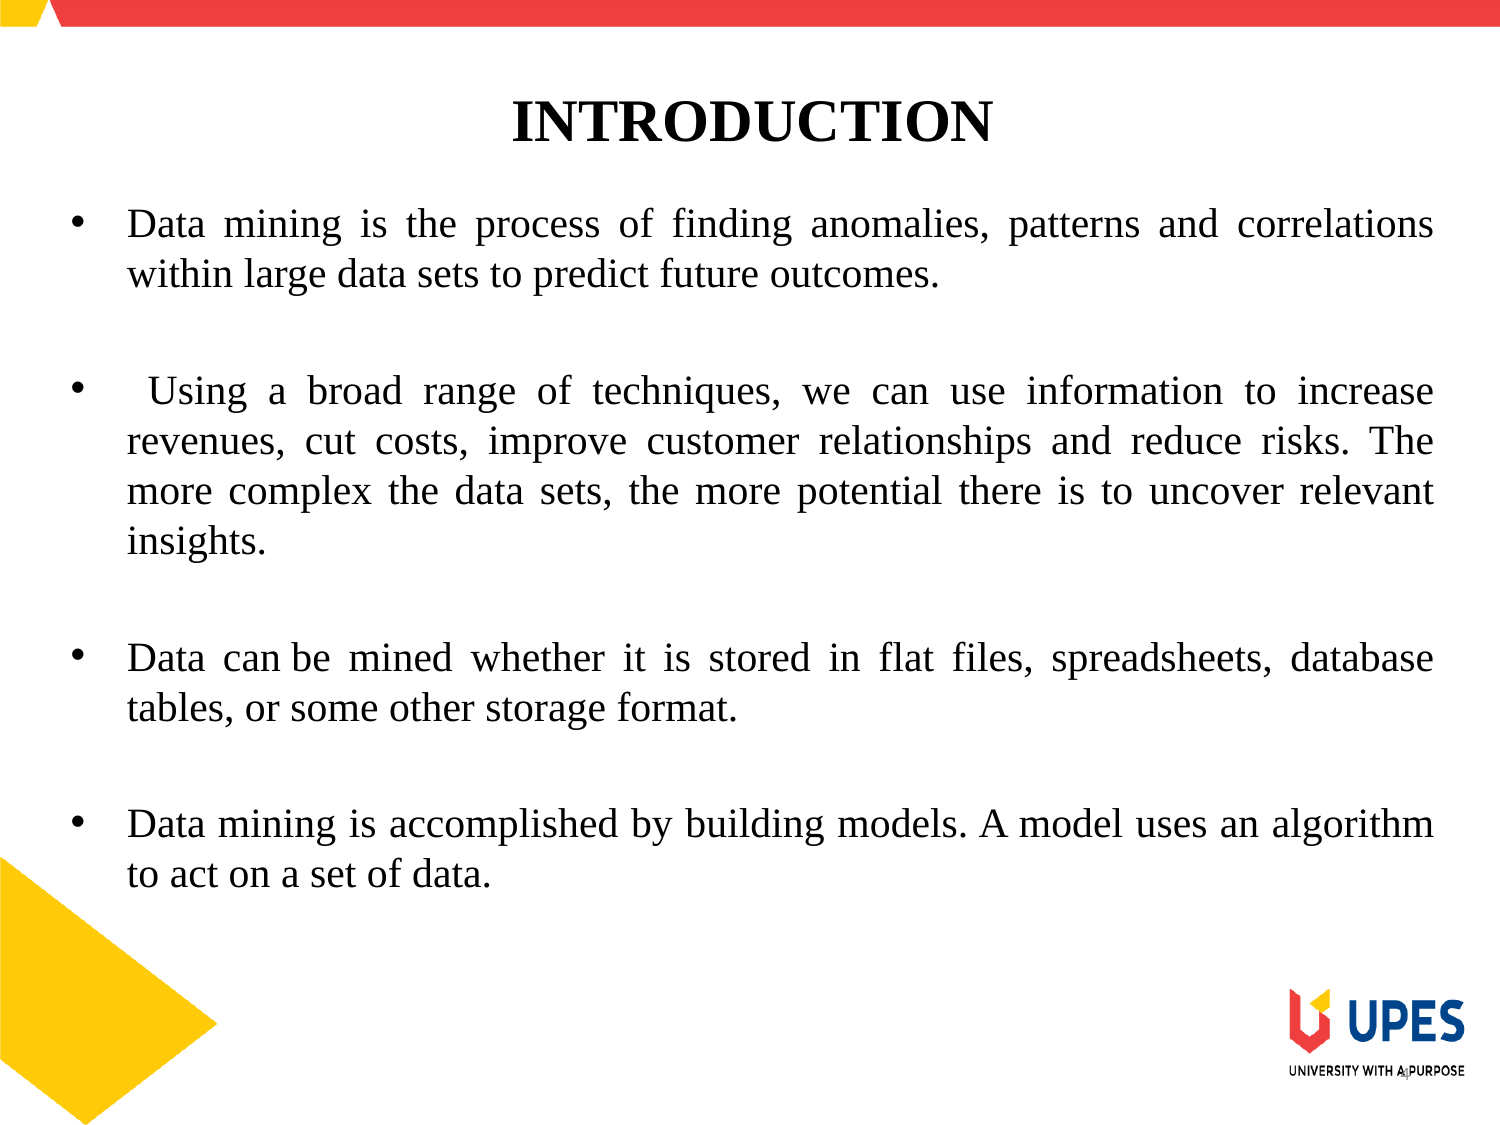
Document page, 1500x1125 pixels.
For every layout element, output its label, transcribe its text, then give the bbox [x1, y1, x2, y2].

slide_number 4 [1074, 1042, 1425, 1103]
subtitle Data mining is the process of finding anomalies, patterns and correlations within large data sets to predict future outcomes. Using a broad range of techniques, we can use information to increase revenues, cut costs, improve customer relationships and reduce risks. The more complex the data sets, the more potential there is to uncover relevant insights. Data can be mined whether it is stored in flat files, spreadsheets, database tables, or some other storage format. Data mining is accomplished by building models. A model uses an algorithm to act on a set of data. [55, 135, 1451, 1125]
picture [0, 0, 1500, 1125]
title INTRODUCTION [128, 73, 1379, 135]
